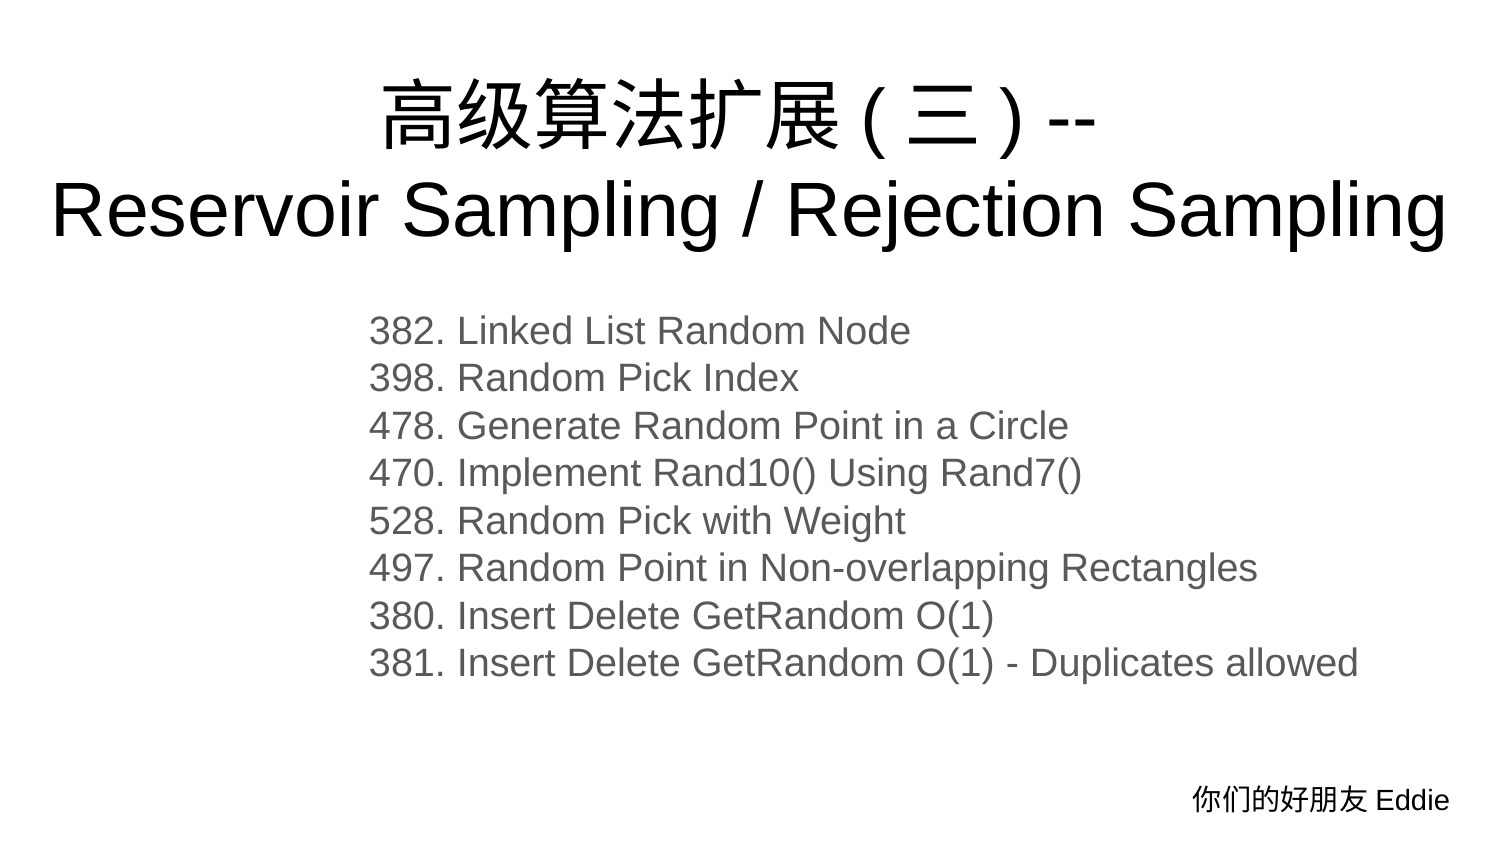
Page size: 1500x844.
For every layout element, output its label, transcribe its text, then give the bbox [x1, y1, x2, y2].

text_box 你们的好朋友Eddie [1177, 765, 1482, 824]
title 高级算法扩展(三) -- Reservoir Sampling / Rejection Sampling [29, 56, 1471, 267]
subtitle 382. Linked List Random Node 398. Random Pick Index 478. Generate Random Point in a Circle 470. Implement Rand10() Using Rand7() 528. Random Pick with Weight 497. Random Point in Non-overlapping Rectangles 380. Insert Delete GetRandom O(1) 381. Insert Delete GetRandom O(1) - Duplicates allowed [353, 289, 1419, 711]
